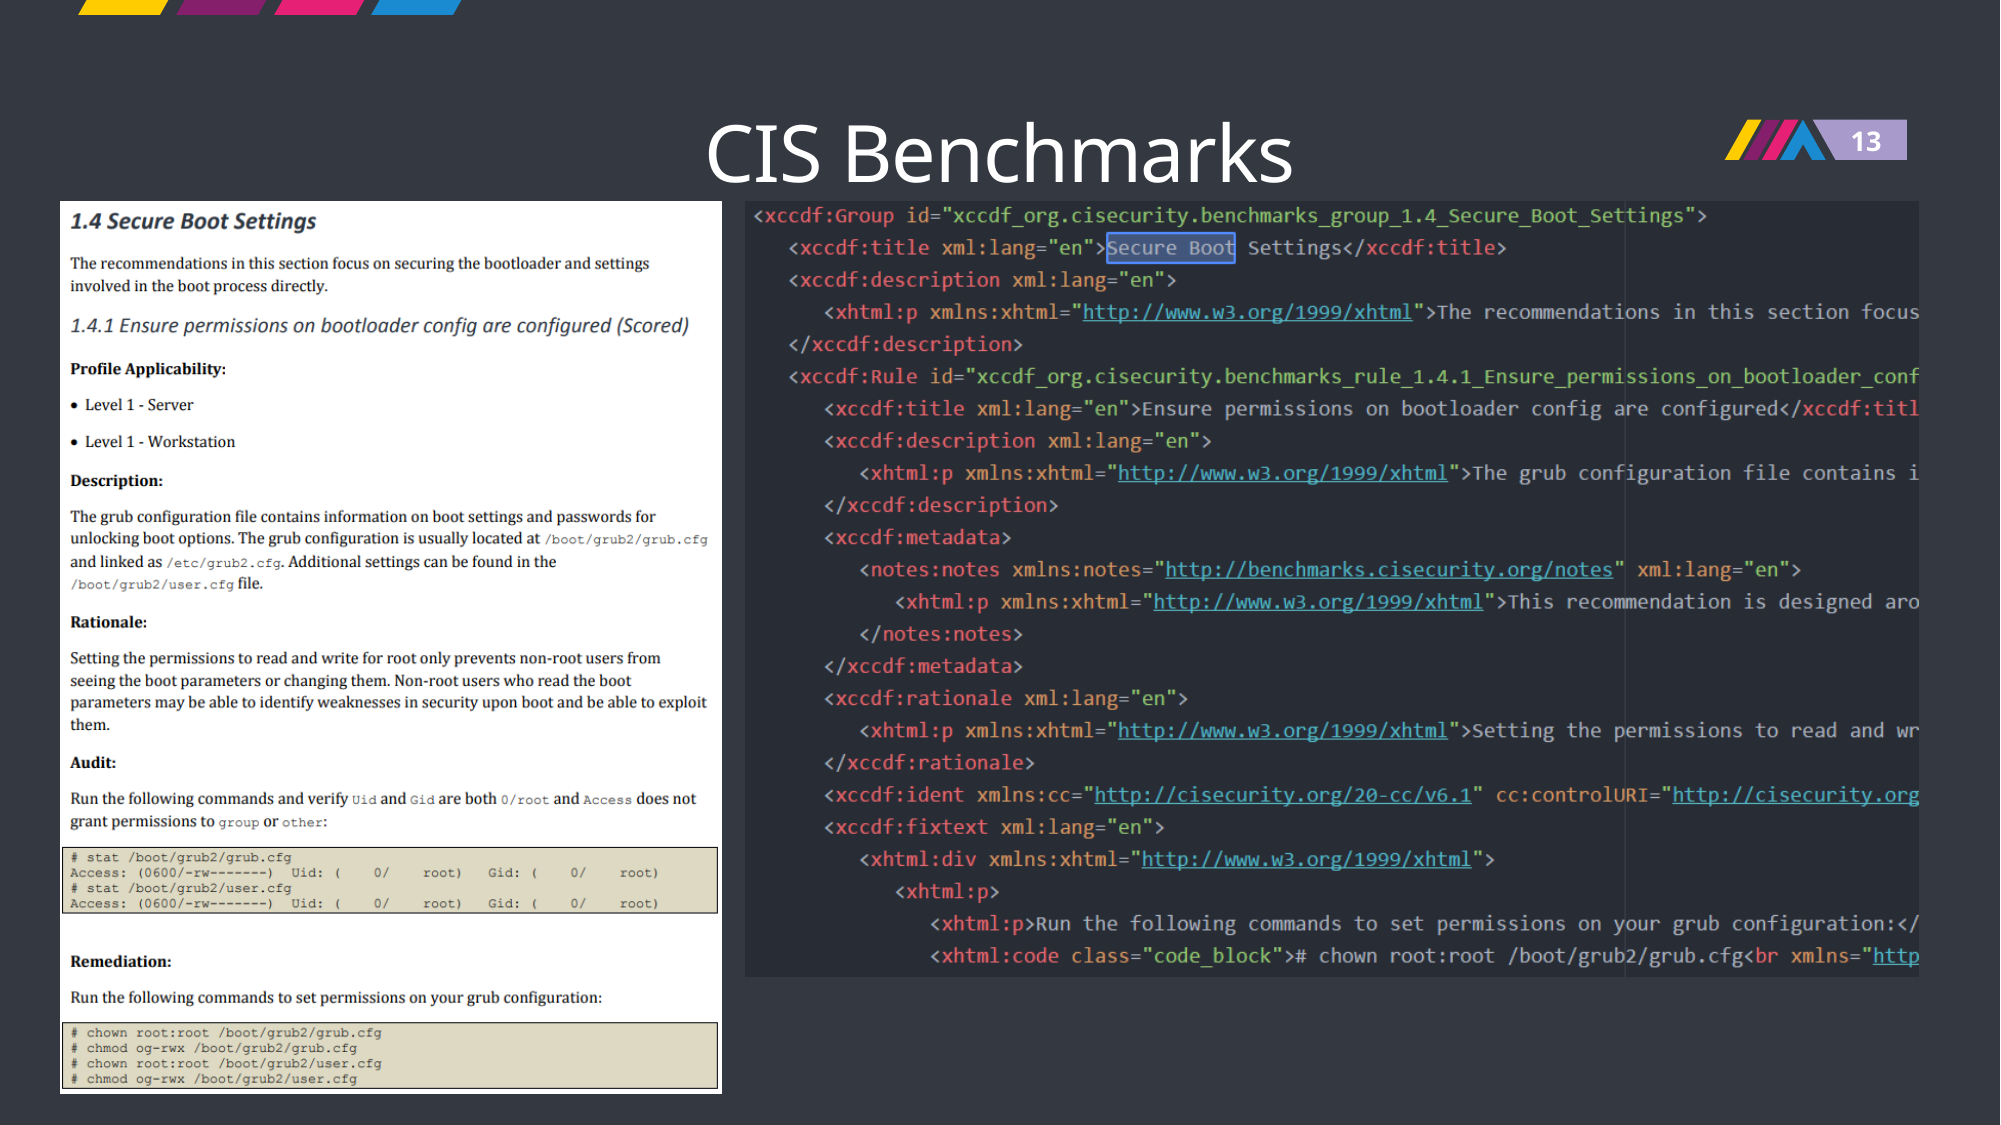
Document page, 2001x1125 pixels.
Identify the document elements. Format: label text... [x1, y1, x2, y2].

title CIS Benchmarks [196, 107, 1804, 178]
picture [60, 201, 722, 1094]
picture [745, 201, 1919, 977]
